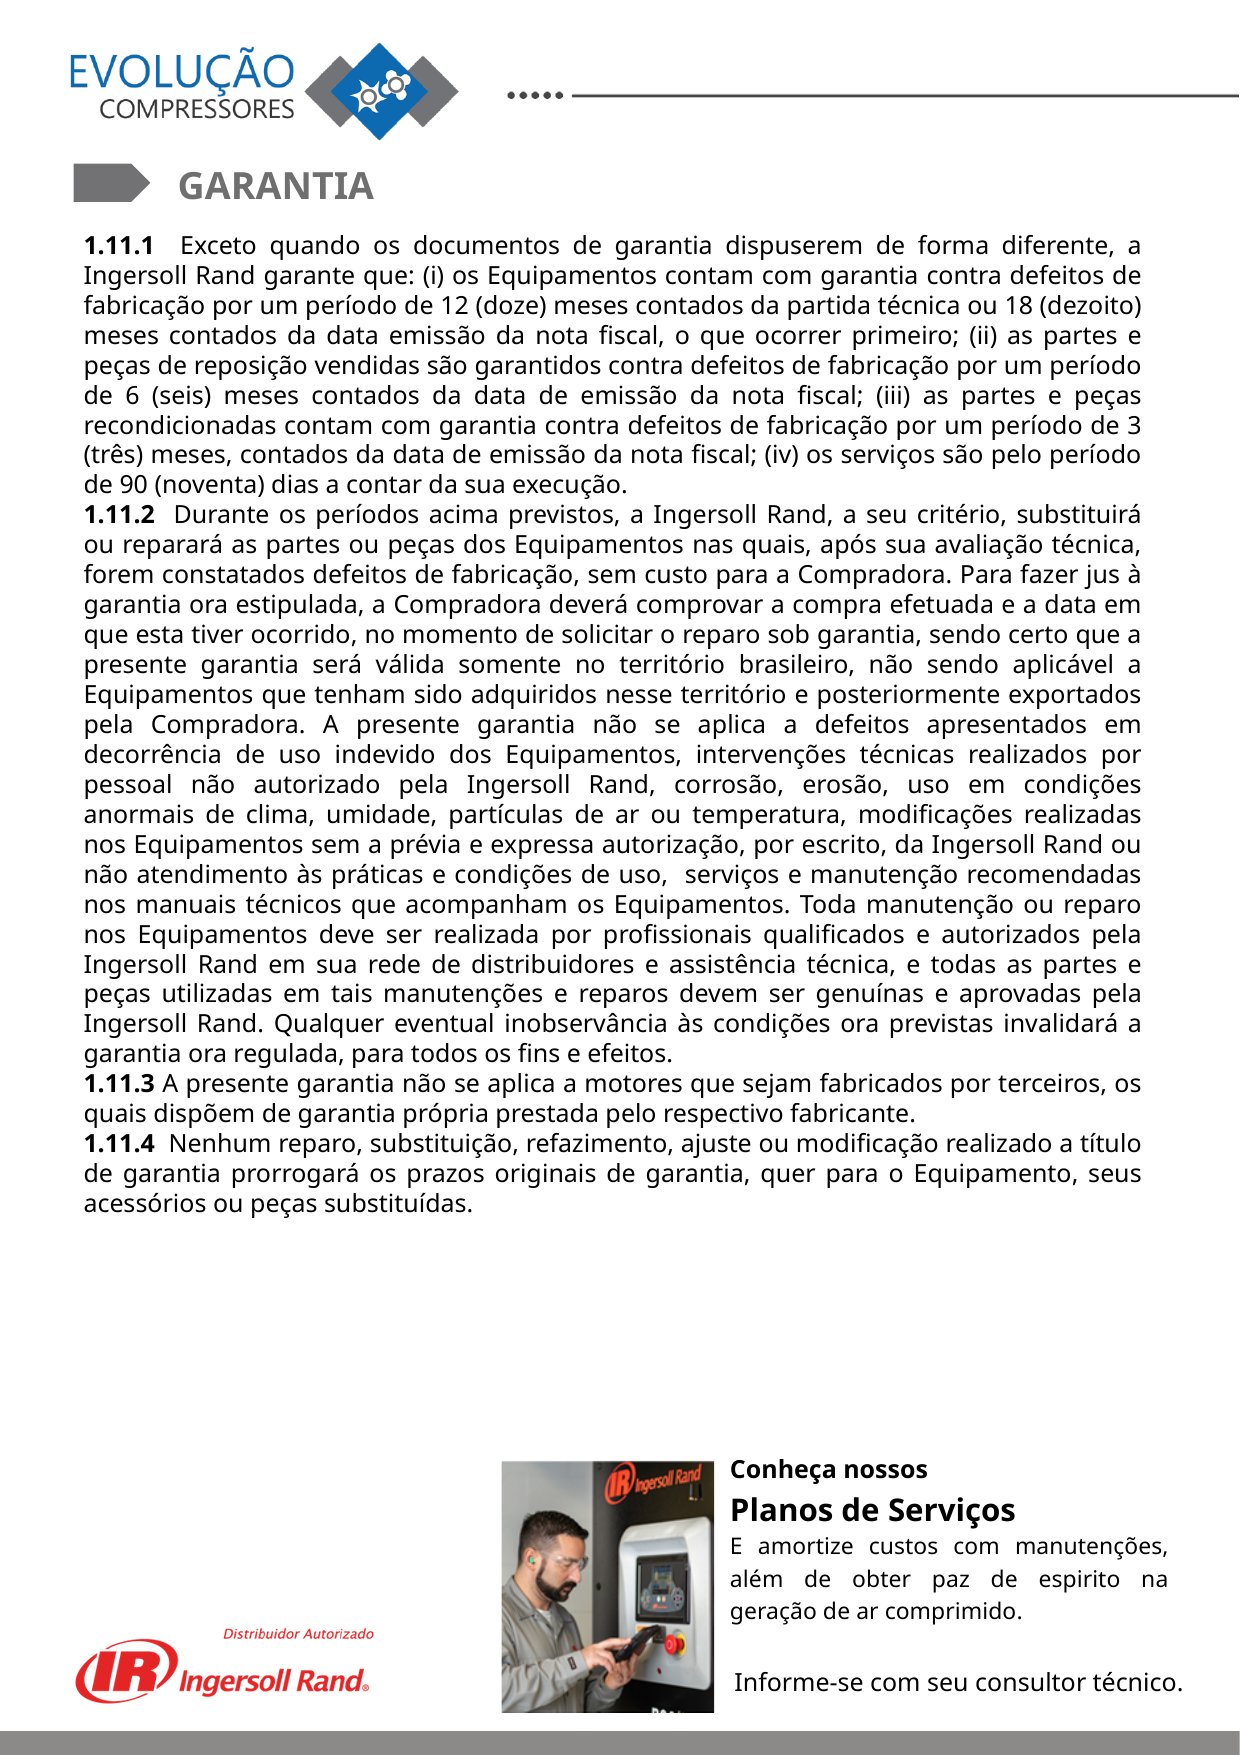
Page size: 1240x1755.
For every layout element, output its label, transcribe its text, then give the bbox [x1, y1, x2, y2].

text_box 1.11.1 Exceto quando os documentos de garantia dispuserem de forma diferente, a Ingersoll Rand garante que: (i) os Equipamentos contam com garantia contra defeitos de fabricação por um período de 12 (doze) meses contados da partida técnica ou 18 (dezoito) meses contados da data emissão da nota fiscal, o que ocorrer primeiro; (ii) as partes e peças de reposição vendidas são garantidos contra defeitos de fabricação por um período de 6 (seis) meses contados da data de emissão da nota fiscal; (iii) as partes e peças recondicionadas contam com garantia contra defeitos de fabricação por um período de 3 (três) meses, contados da data de emissão da nota fiscal; (iv) os serviços são pelo período de 90 (noventa) dias a contar da sua execução. 1.11.2 Durante os períodos acima previstos, a Ingersoll Rand, a seu critério, substituirá ou reparará as partes ou peças dos Equipamentos nas quais, após sua avaliação técnica, forem constatados defeitos de fabricação, sem custo para a Compradora. Para fazer jus à garantia ora estipulada, a Compradora deverá comprovar a compra efetuada e a data em que esta tiver ocorrido, no momento de solicitar o reparo sob garantia, sendo certo que a presente garantia será válida somente no território brasileiro, não sendo aplicável a Equipamentos que tenham sido adquiridos nesse território e posteriormente exportados pela Compradora. A presente garantia não se aplica a defeitos apresentados em decorrência de uso indevido dos Equipamentos, intervenções técnicas realizados por pessoal não autorizado pela Ingersoll Rand, corrosão, erosão, uso em condições anormais de clima, umidade, partículas de ar ou temperatura, modificações realizadas nos Equipamentos sem a prévia e expressa autorização, por escrito, da Ingersoll Rand ou não atendimento às práticas e condições de uso, serviços e manutenção recomendadas nos manuais técnicos que acompanham os Equipamentos. Toda manutenção ou reparo nos Equipamentos deve ser realizada por profissionais qualificados e autorizados pela Ingersoll Rand em sua rede de distribuidores e assistência técnica, e todas as partes e peças utilizadas em tais manutenções e reparos devem ser genuínas e aprovadas pela Ingersoll Rand. Qualquer eventual inobservância às condições ora previstas invalidará a garantia ora regulada, para todos os fins e efeitos. 1.11.3 A presente garantia não se aplica a motores que sejam fabricados por terceiros, os quais dispõem de garantia própria prestada pelo respectivo fabricante. 1.11.4 Nenhum reparo, substituição, refazimento, ajuste ou modificação realizado a título de garantia prorrogará os prazos originais de garantia, quer para o Equipamento, seus acessórios ou peças substituídas. [0, 222, 1159, 1225]
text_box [73, 163, 151, 203]
text_box Conheça nossos Planos de Serviços E amortize custos com manutenções, além de obter paz de espirito na geração de ar comprimido. [729, 1448, 1169, 1659]
text_box [501, 1460, 715, 1713]
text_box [0, 1730, 1240, 1755]
text_box [32, 1590, 418, 1729]
text_box GARANTIA [177, 155, 934, 207]
picture [0, 4, 1239, 146]
text_box Informe-se com seu consultor técnico. [734, 1661, 1236, 1729]
